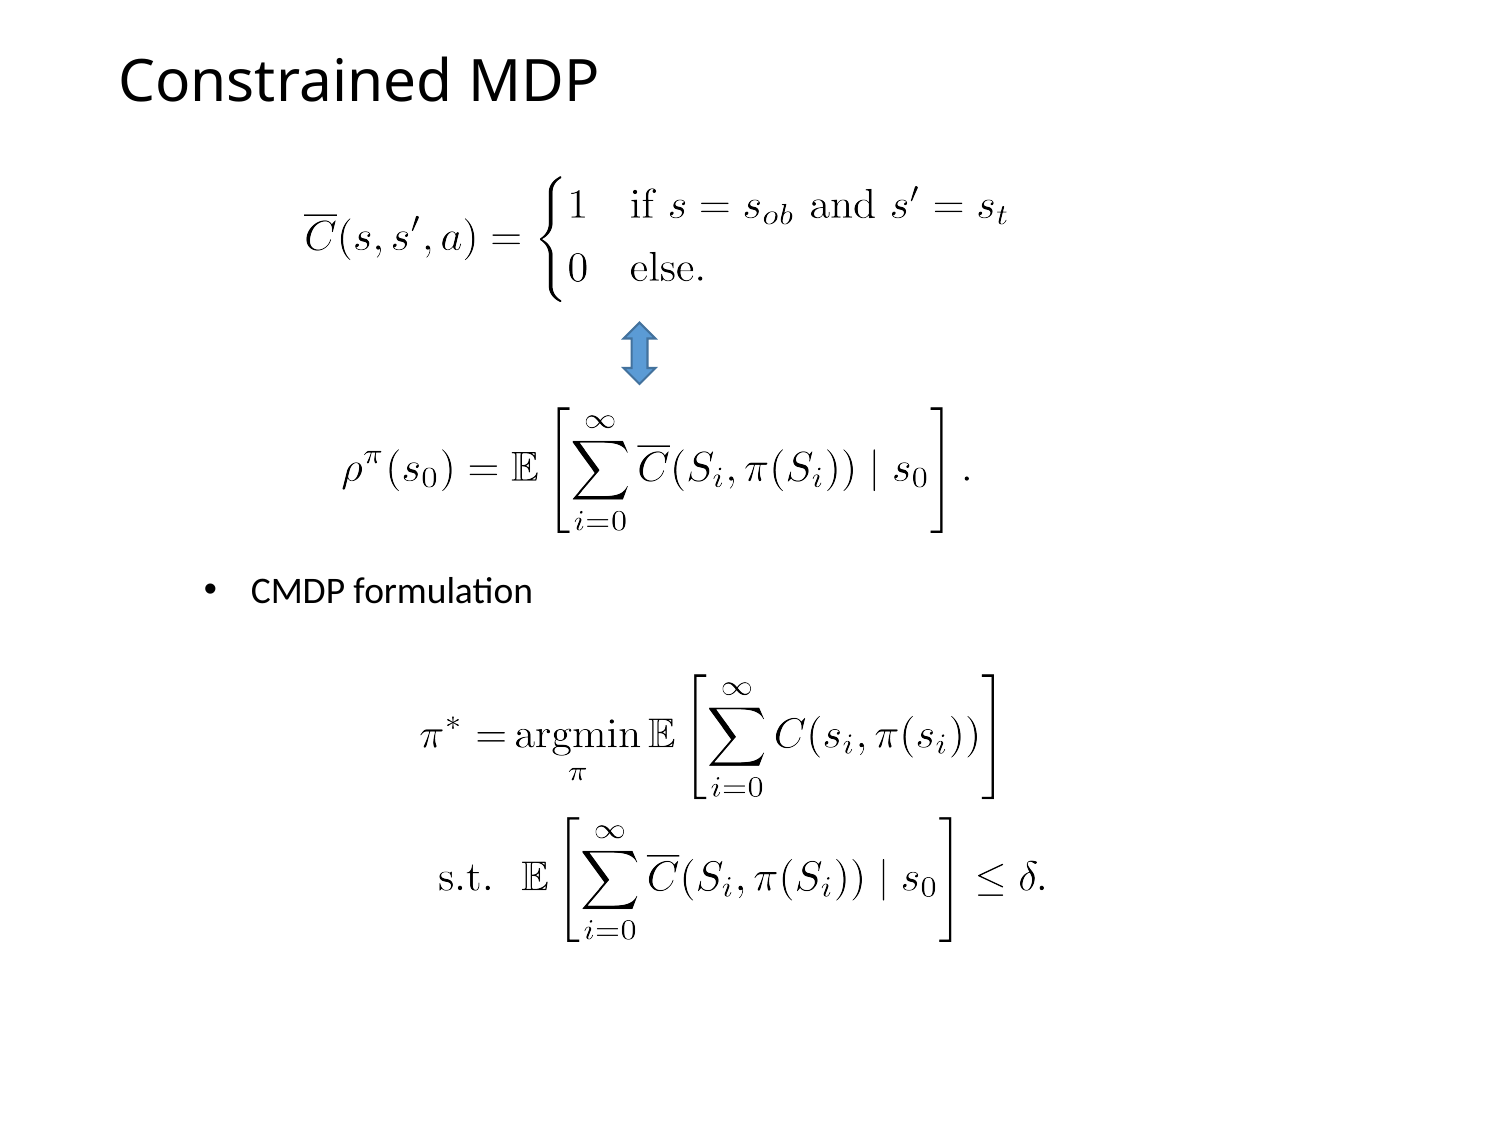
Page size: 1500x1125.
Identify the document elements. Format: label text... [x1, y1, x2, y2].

picture [342, 407, 969, 533]
text_box CMDP formulation [189, 558, 1275, 619]
text_box [621, 321, 658, 386]
picture [420, 674, 1045, 942]
title Constrained MDP [103, 43, 1397, 122]
picture [304, 176, 1007, 302]
